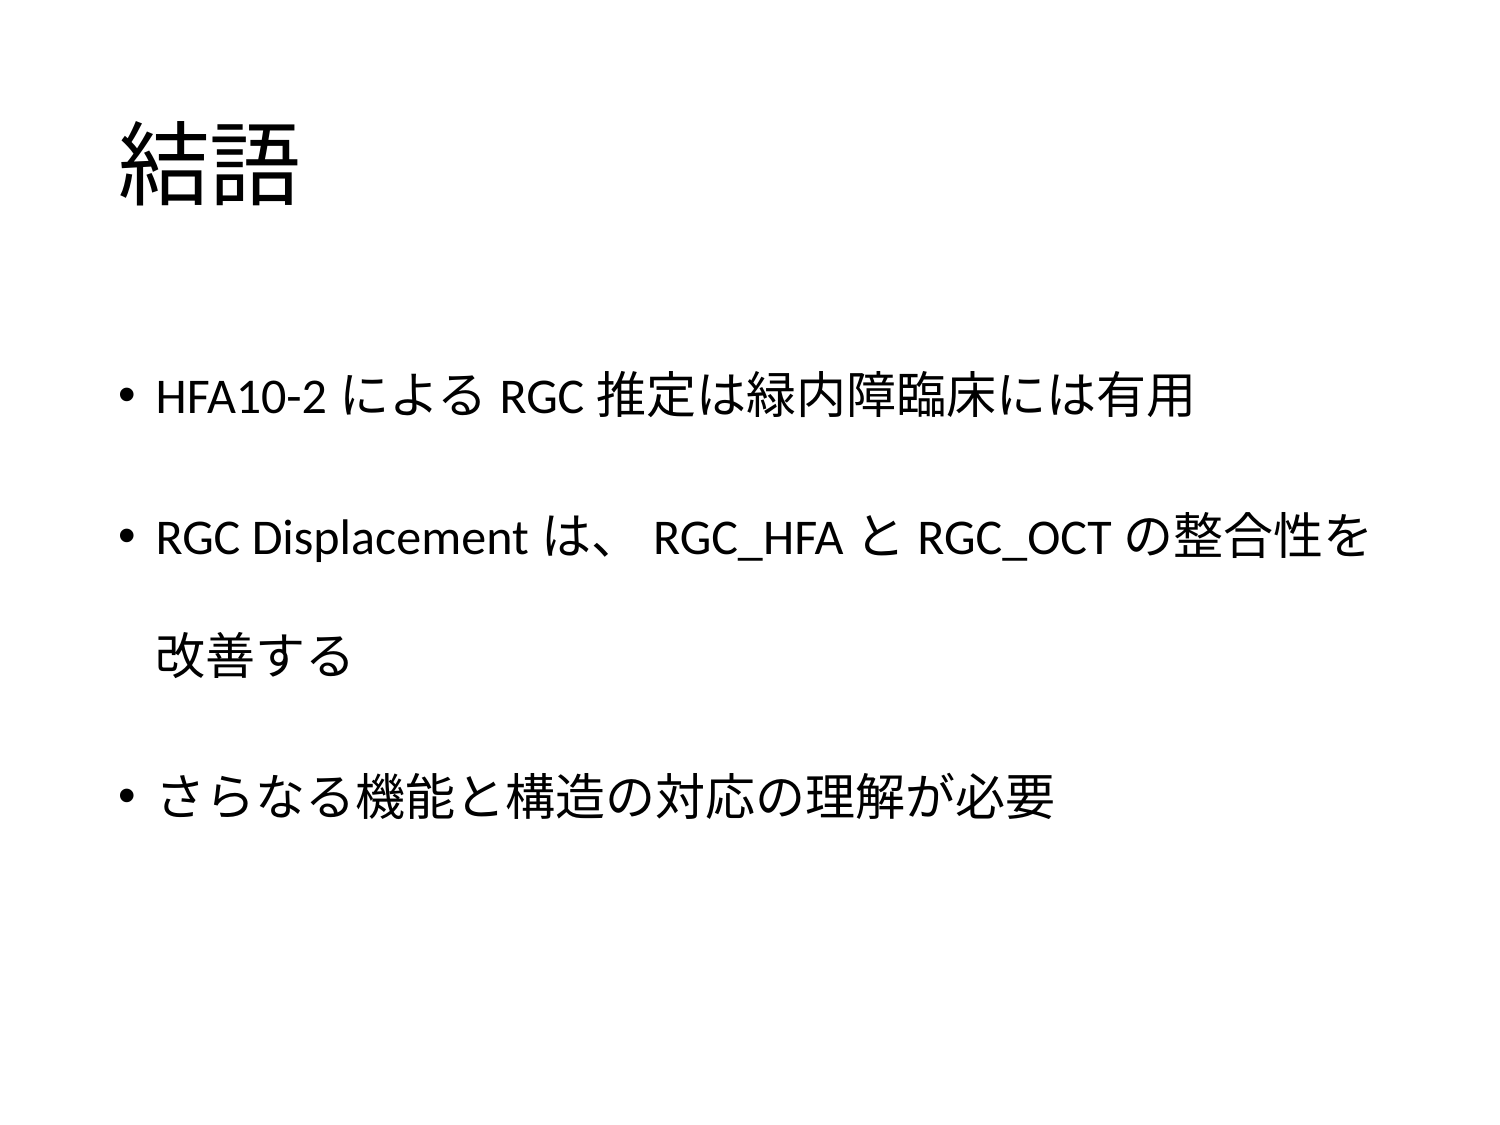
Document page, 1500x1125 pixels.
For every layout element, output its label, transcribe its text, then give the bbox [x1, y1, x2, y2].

list HFA10-2によるRGC推定は緑内障臨床には有用 RGC Displacementは、RGC_HFAとRGC_OCTの整合性を改善する さらなる機能と構造の対応の理解が必要 [103, 296, 1406, 407]
title 結語 [103, 59, 1397, 278]
